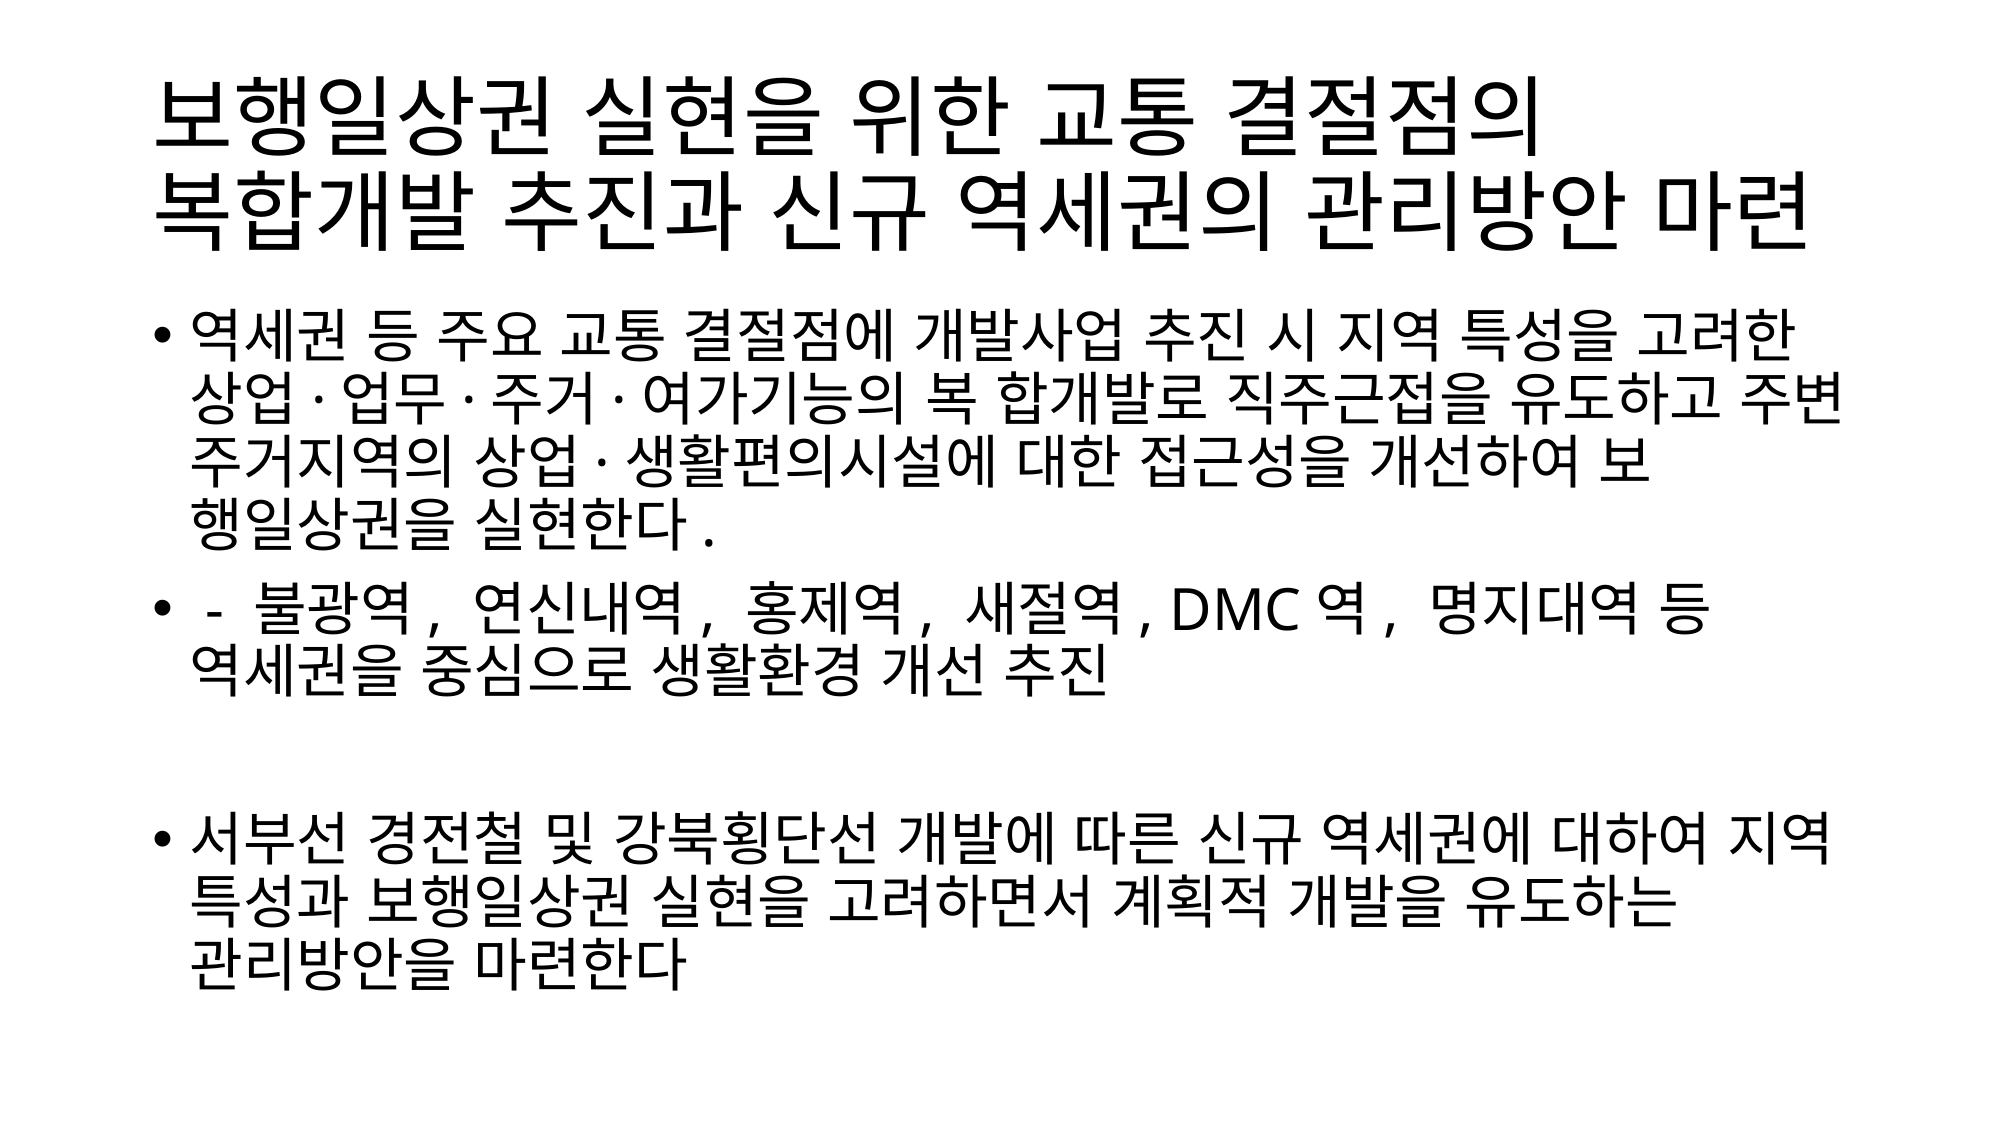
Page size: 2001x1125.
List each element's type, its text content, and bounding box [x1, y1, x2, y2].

list 역세권 등 주요 교통 결절점에 개발사업 추진 시 지역 특성을 고려한 상업·업무·주거·여가기능의 복 합개발로 직주근접을 유도하고 주변 주거지역의 상업·생활편의시설에 대한 접근성을 개선하여 보 행일상권을 실현한다. - 불광역, 연신내역, 홍제역, 새절역, DMC역, 명지대역 등 역세권을 중심으로 생활환경 개선 추진 서부선 경전철 및 강북횡단선 개발에 따른 신규 역세권에 대하여 지역 특성과 보행일상권 실현을 고려하면서 계획적 개발을 유도하는 관리방안을 마련한다 [137, 299, 1863, 1014]
title 보행일상권 실현을 위한 교통 결절점의 복합개발 추진과 신규 역세권의 관리방안 마련 [137, 59, 1863, 278]
